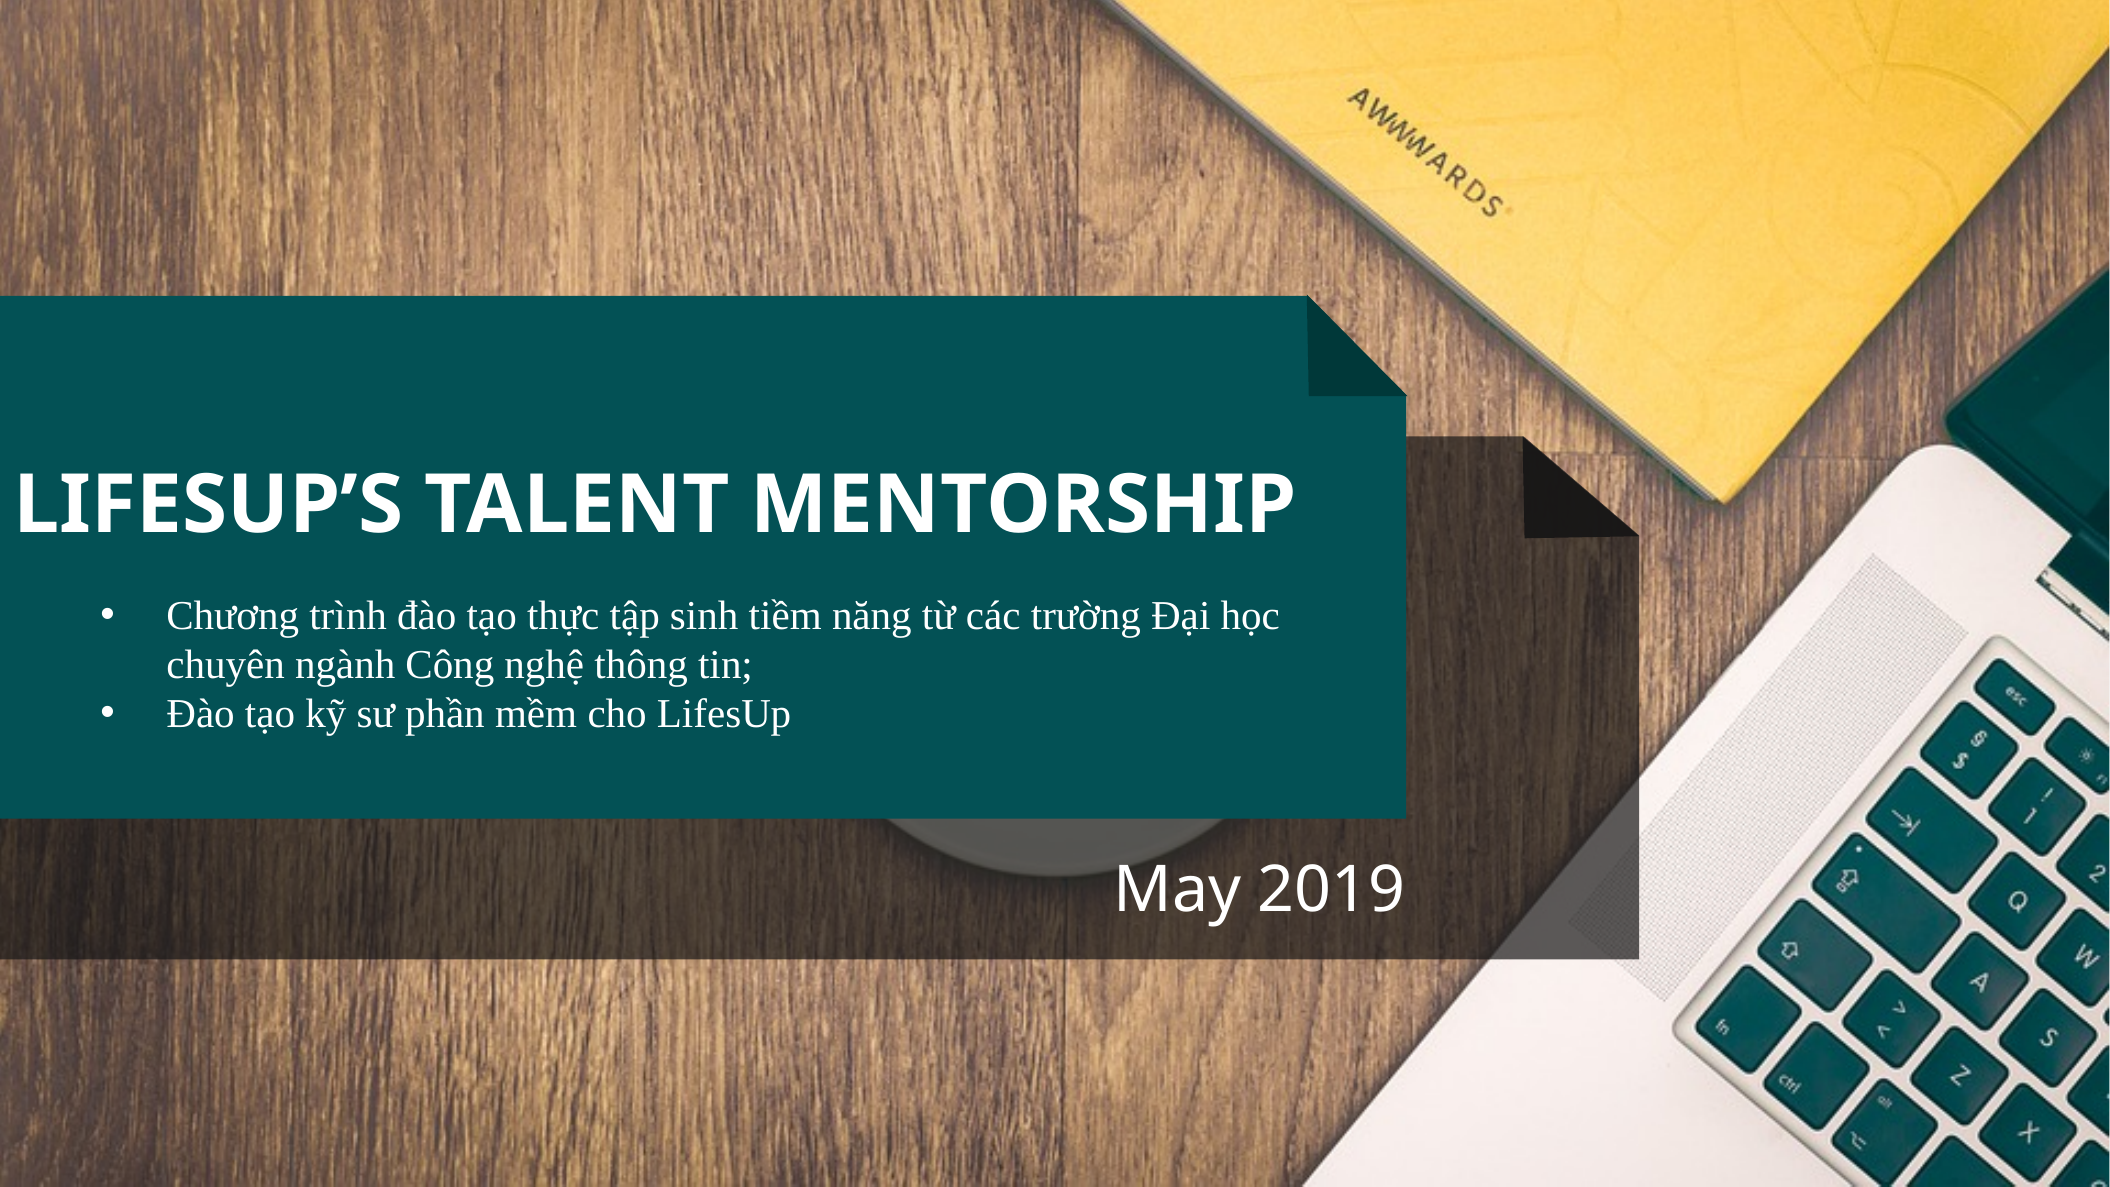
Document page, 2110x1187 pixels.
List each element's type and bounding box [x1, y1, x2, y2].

text_box [0, 0, 2110, 1187]
text_box [0, 294, 1640, 960]
